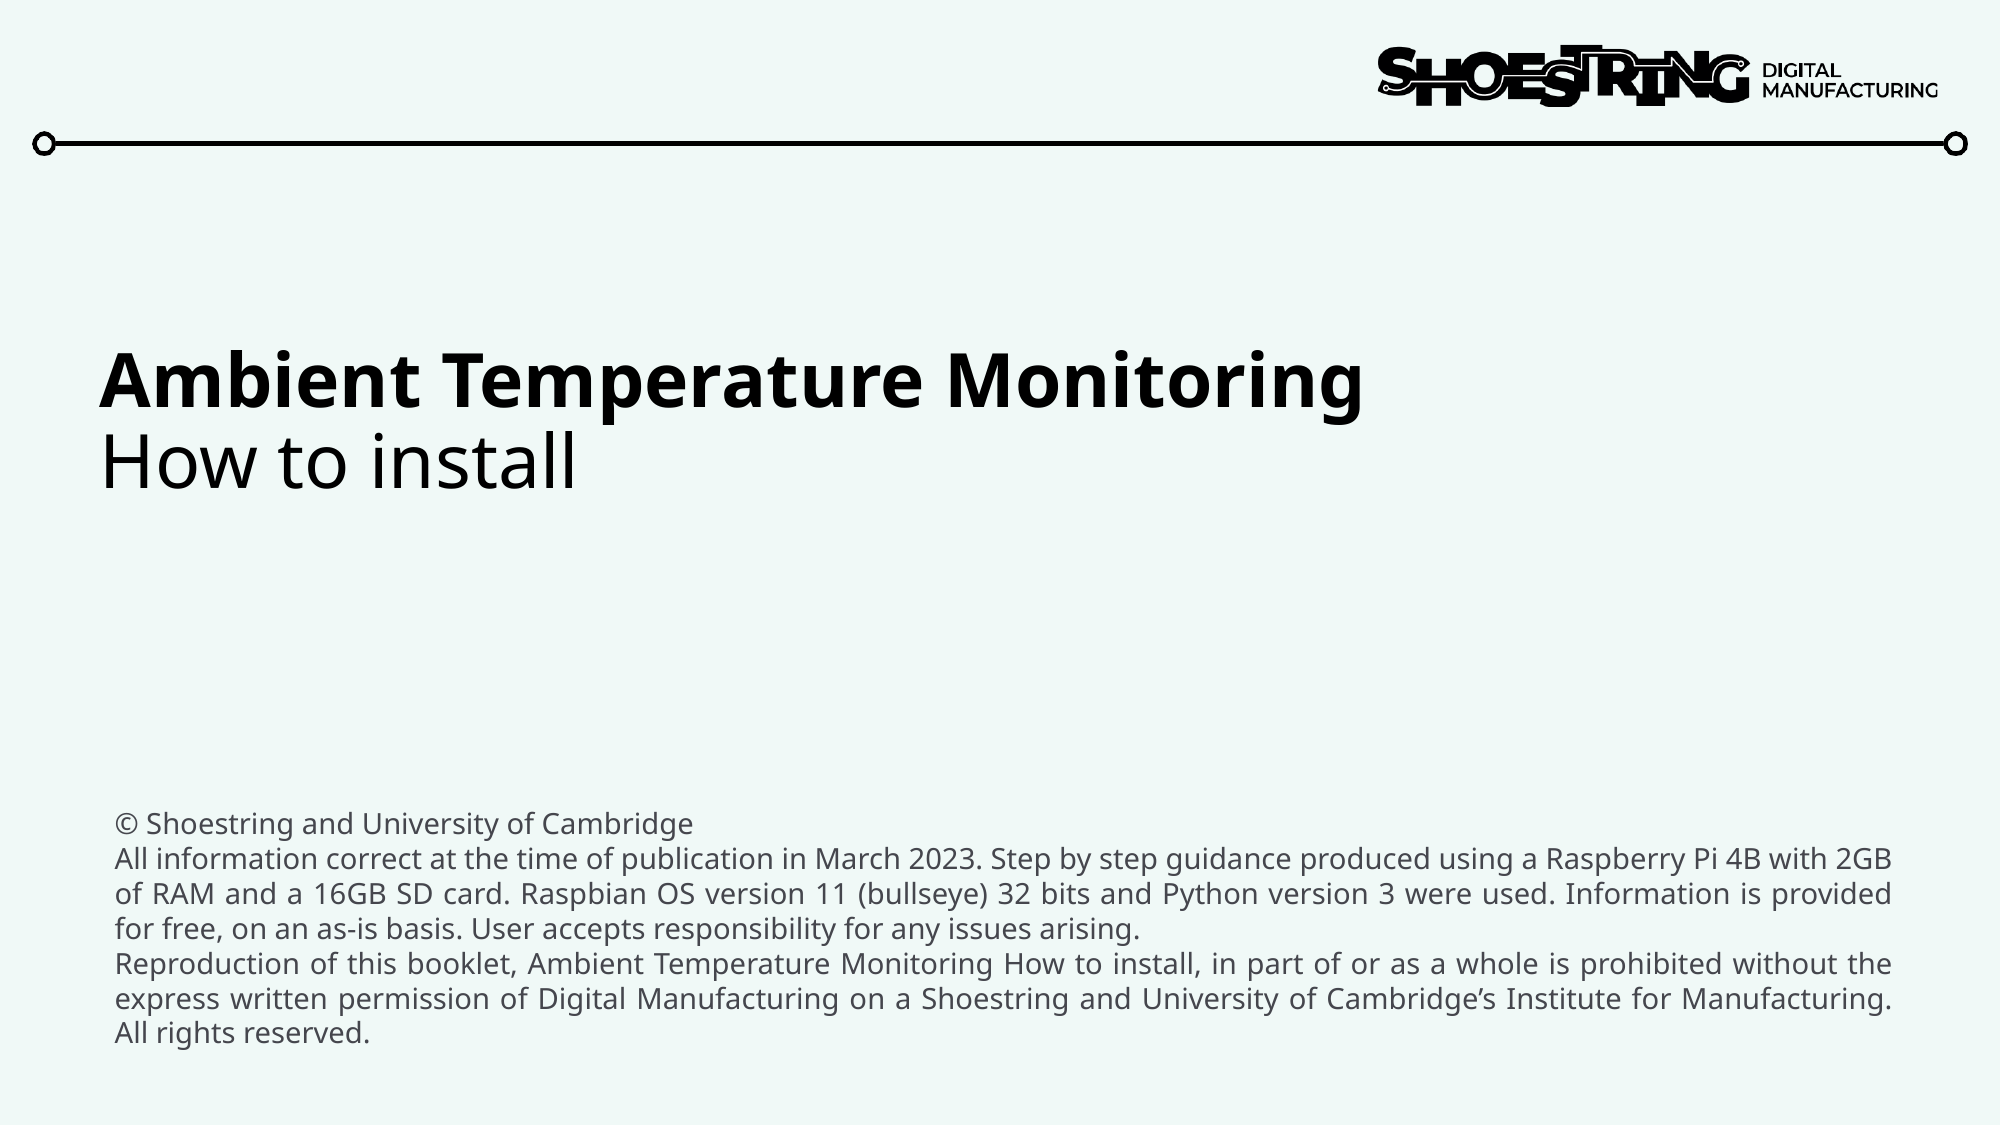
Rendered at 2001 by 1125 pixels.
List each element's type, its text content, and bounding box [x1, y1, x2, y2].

title Ambient Temperature Monitoring How to install [99, 342, 1825, 560]
picture [1943, 131, 1968, 156]
picture [32, 131, 56, 156]
text_box © Shoestring and University of Cambridge All information correct at the time of publication in March 2023. Step by step guidance produced using a Raspberry Pi 4B with 2GB of RAM and a 16GB SD card. Raspbian OS version 11 (bullseye) 32 bits and Python version 3 were used. Information is provided for free, on an as-is basis. User accepts responsibility for any issues arising. Reproduction of this booklet, Ambient Temperature Monitoring How to install, in part of or as a whole is prohibited without the express written permission of Digital Manufacturing on a Shoestring and University of Cambridge’s Institute for Manufacturing. All rights reserved. [99, 797, 1909, 1058]
